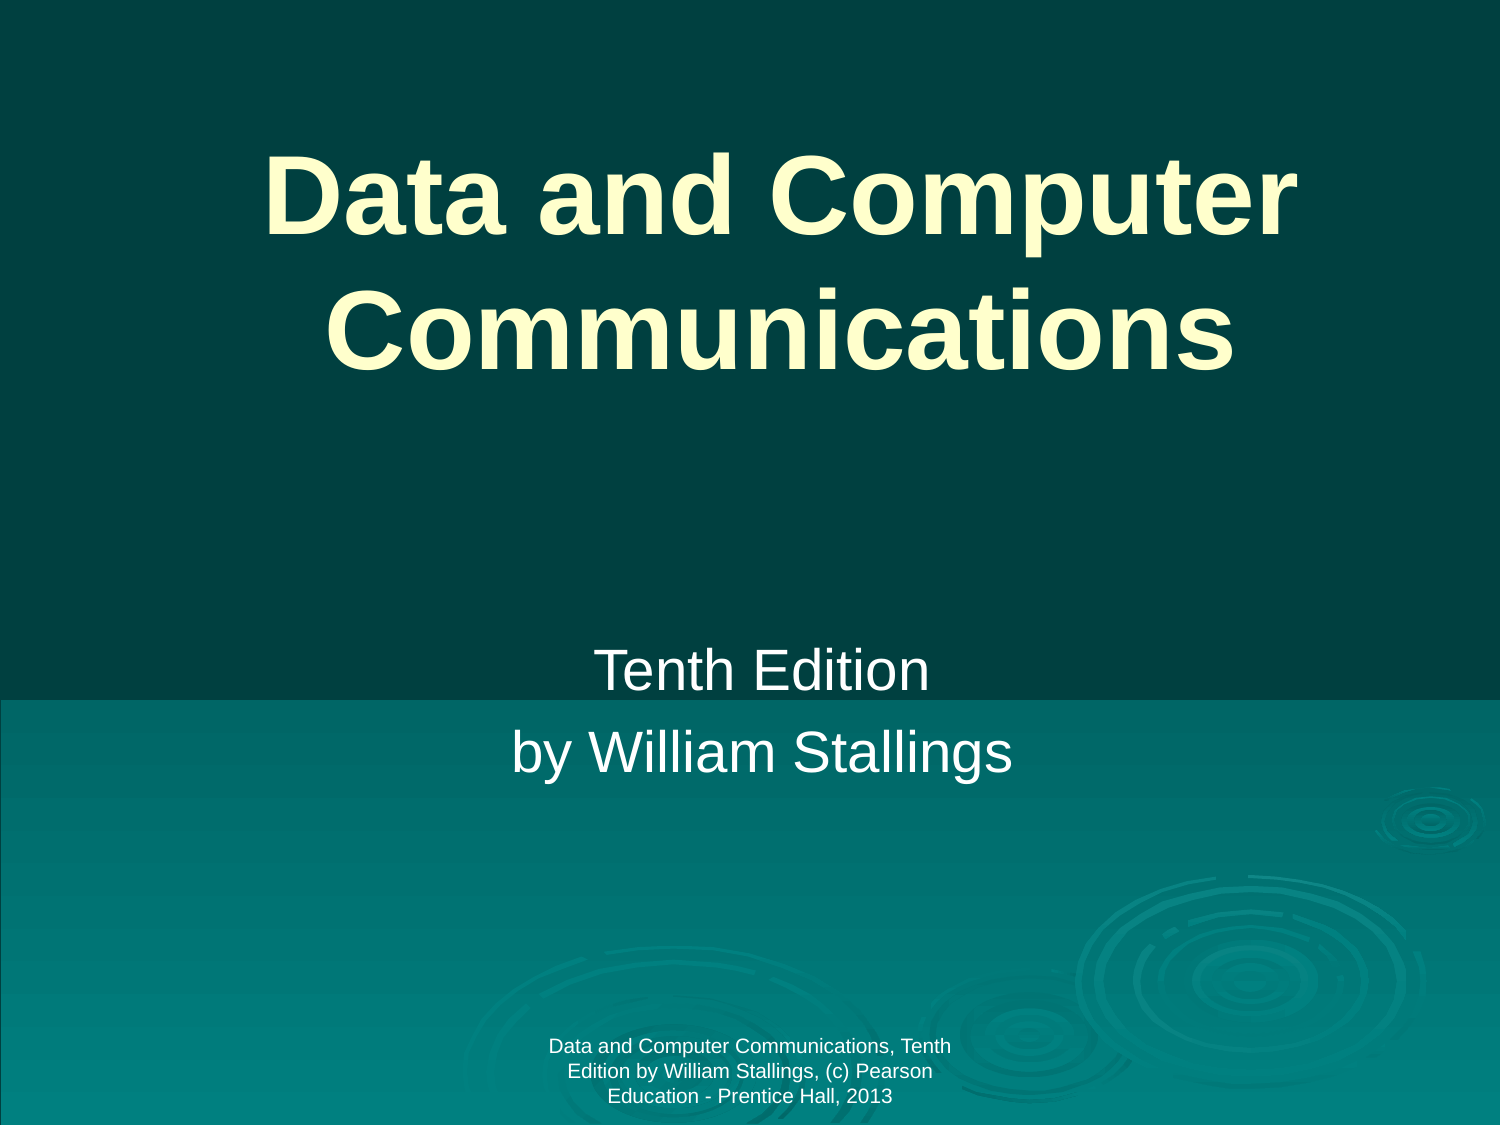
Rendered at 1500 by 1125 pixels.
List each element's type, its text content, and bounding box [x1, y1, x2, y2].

title Data and Computer Communications [137, 112, 1426, 401]
subtitle Tenth Edition by William Stallings [237, 624, 1288, 963]
footer Data and Computer Communications, Tenth Edition by William Stallings, (c) Pearson Education - Prentice Hall, 2013 [512, 1024, 988, 1101]
